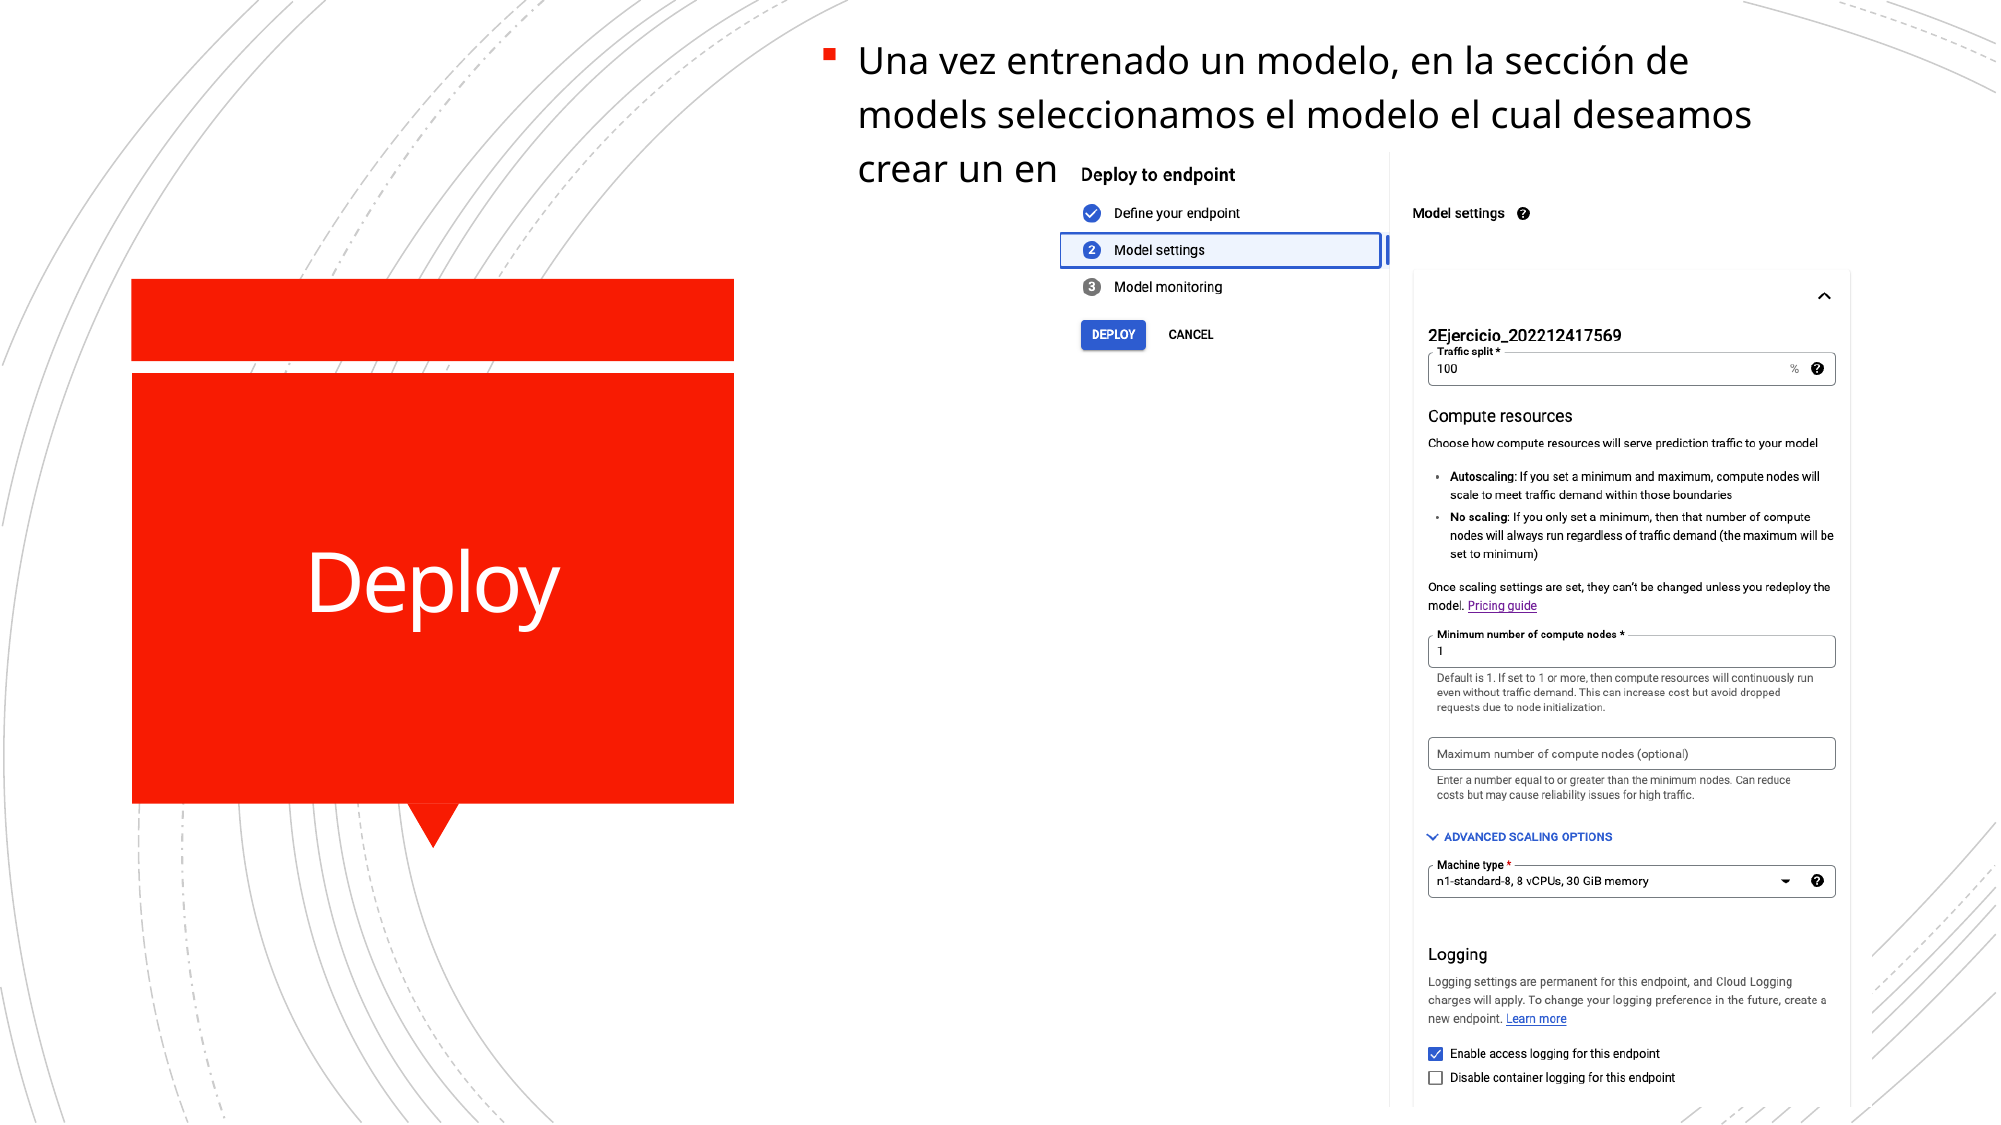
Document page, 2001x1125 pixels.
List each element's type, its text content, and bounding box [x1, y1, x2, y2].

title Deploy [145, 385, 720, 789]
picture [1060, 152, 1872, 1107]
list Una vez entrenado un modelo, en la sección de models seleccionamos el modelo el cual deseamos crear un endpoint. [805, 19, 1836, 199]
